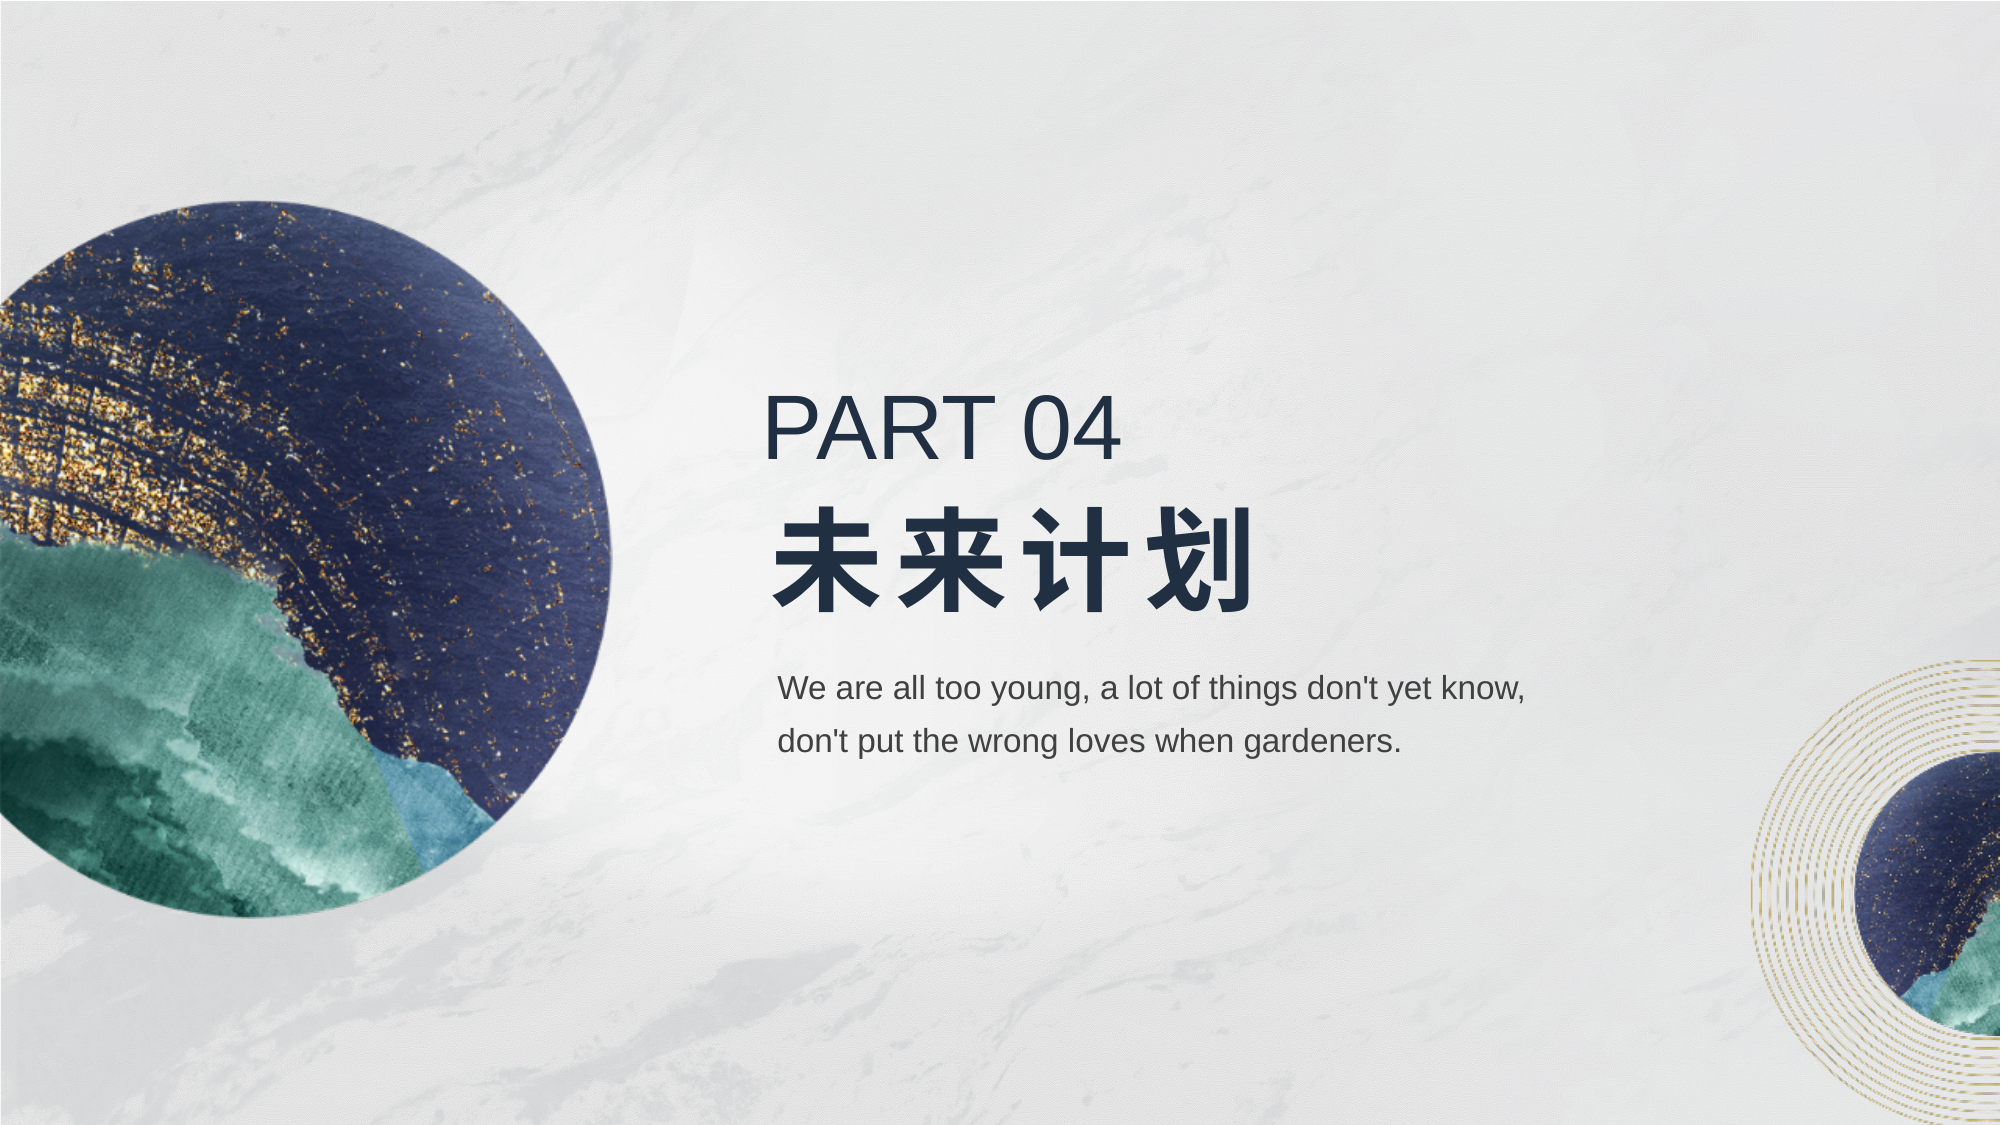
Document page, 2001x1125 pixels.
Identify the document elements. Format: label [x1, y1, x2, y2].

picture [0, 0, 2000, 1125]
text_box [1750, 659, 2000, 1125]
text_box [732, 360, 1573, 762]
